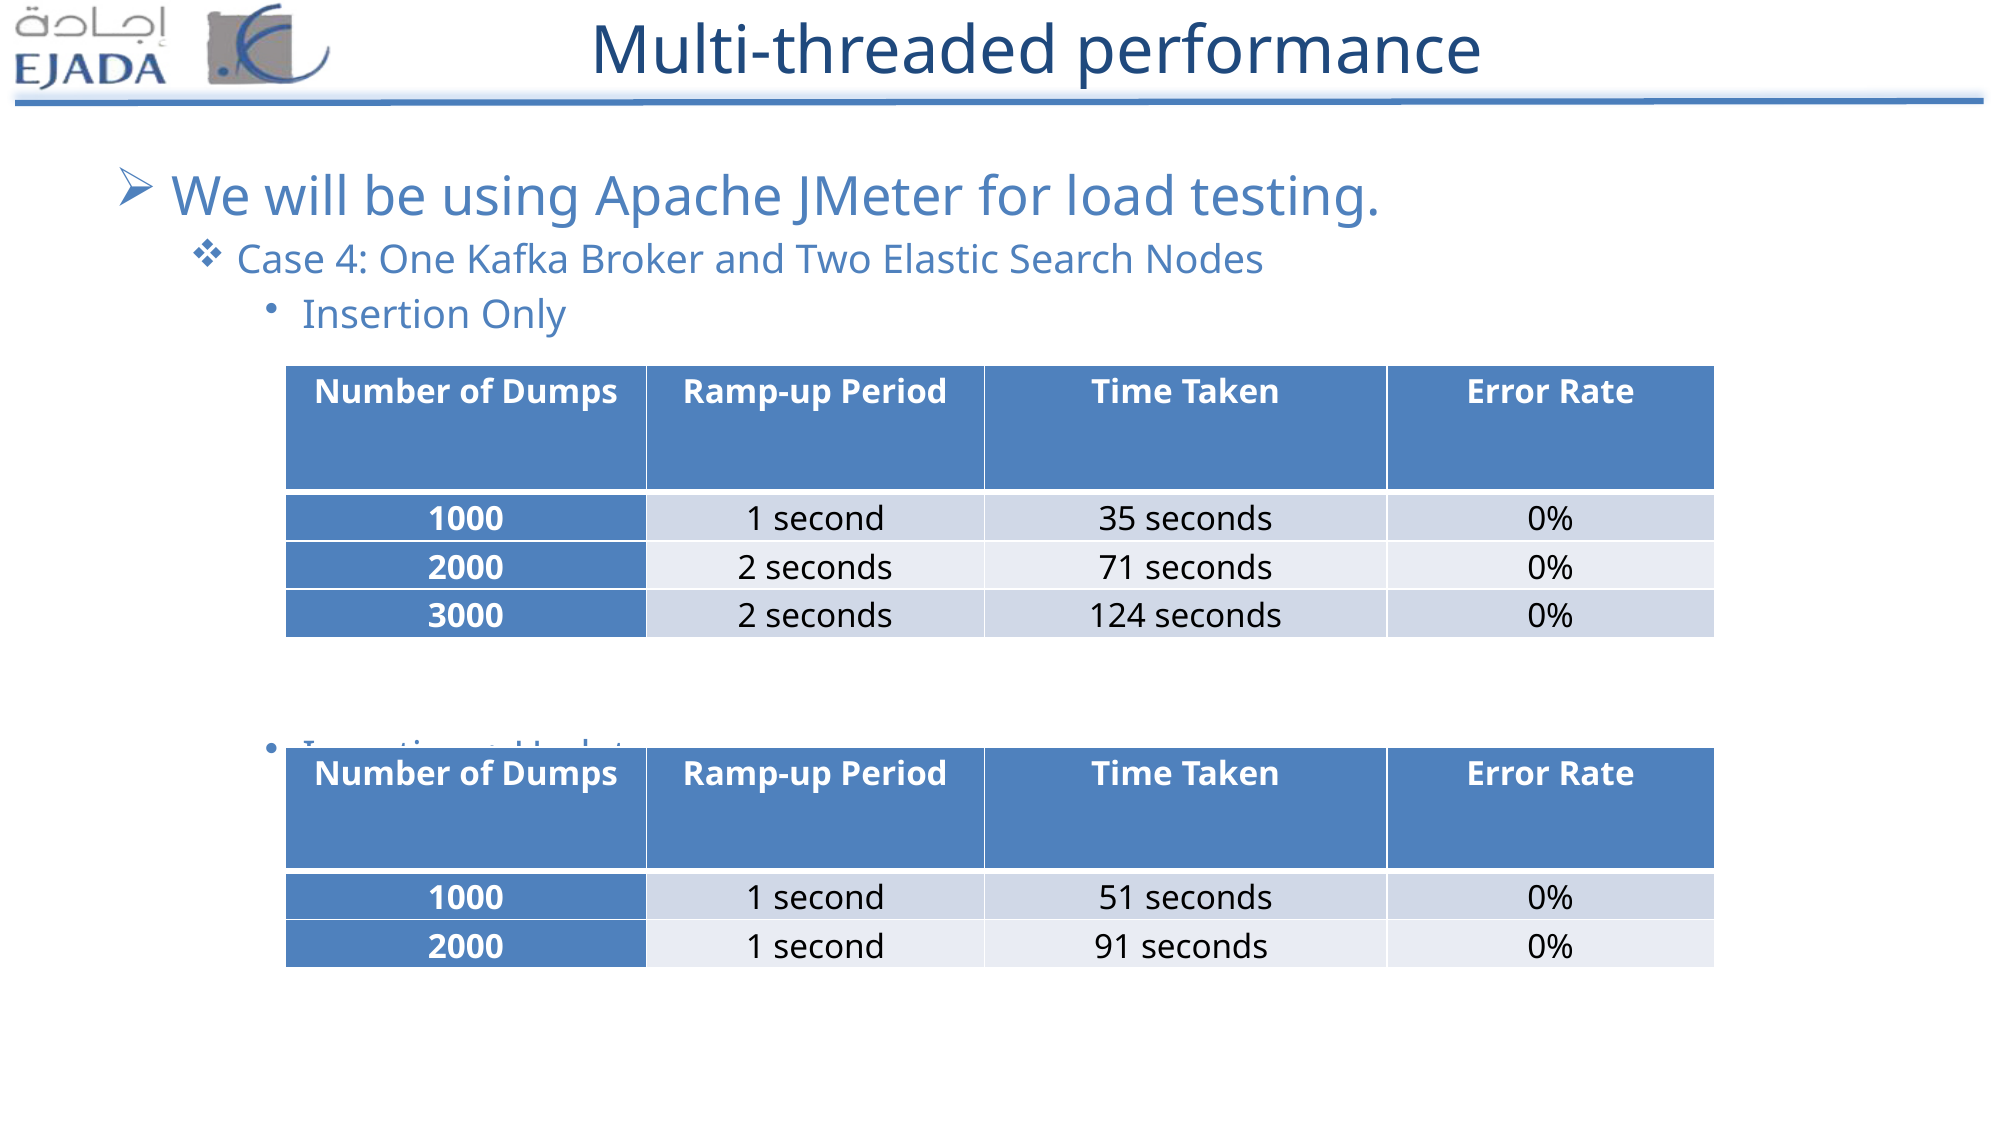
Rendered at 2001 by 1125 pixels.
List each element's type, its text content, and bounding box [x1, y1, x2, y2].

table_cell 2000 [286, 920, 646, 967]
table_cell 51 seconds [985, 874, 1386, 919]
table_cell 1 second [647, 920, 984, 967]
table_header Time Taken [985, 366, 1386, 489]
table_cell 124 seconds [985, 590, 1386, 637]
table_cell 2 seconds [647, 590, 984, 637]
table_cell 0% [1388, 542, 1714, 588]
table_header Time Taken [985, 748, 1386, 868]
table_cell 0% [1388, 590, 1714, 637]
table_cell 1000 [286, 495, 646, 540]
table_header Ramp-up Period [647, 748, 984, 868]
table_header Error Rate [1388, 366, 1714, 489]
table_cell 1 second [647, 874, 984, 919]
table_header Number of Dumps [286, 366, 646, 489]
table_cell 91 seconds [985, 920, 1386, 967]
table_cell 0% [1388, 874, 1714, 919]
table_cell 0% [1388, 495, 1714, 540]
table_header Number of Dumps [286, 748, 646, 868]
table_header Error Rate [1388, 748, 1714, 868]
table_cell 1000 [286, 874, 646, 919]
table_header Ramp-up Period [647, 366, 984, 489]
table_cell 0% [1388, 920, 1714, 967]
table_cell 71 seconds [985, 542, 1386, 588]
title Multi-threaded performance [431, 0, 1644, 109]
list We will be using Apache JMeter for load testing. Case 4: One Kafka Broker and Two Elastic Search Nodes Insertion Only Insertion + Update The number of dumps/sec are separated into half for update and half for insertion [99, 153, 1900, 1035]
table_cell 3000 [286, 590, 646, 637]
table_cell 2 seconds [647, 542, 984, 588]
table_cell 1 second [647, 495, 984, 540]
picture [0, 0, 339, 103]
table_cell 35 seconds [985, 495, 1386, 540]
table_cell 2000 [286, 542, 646, 588]
